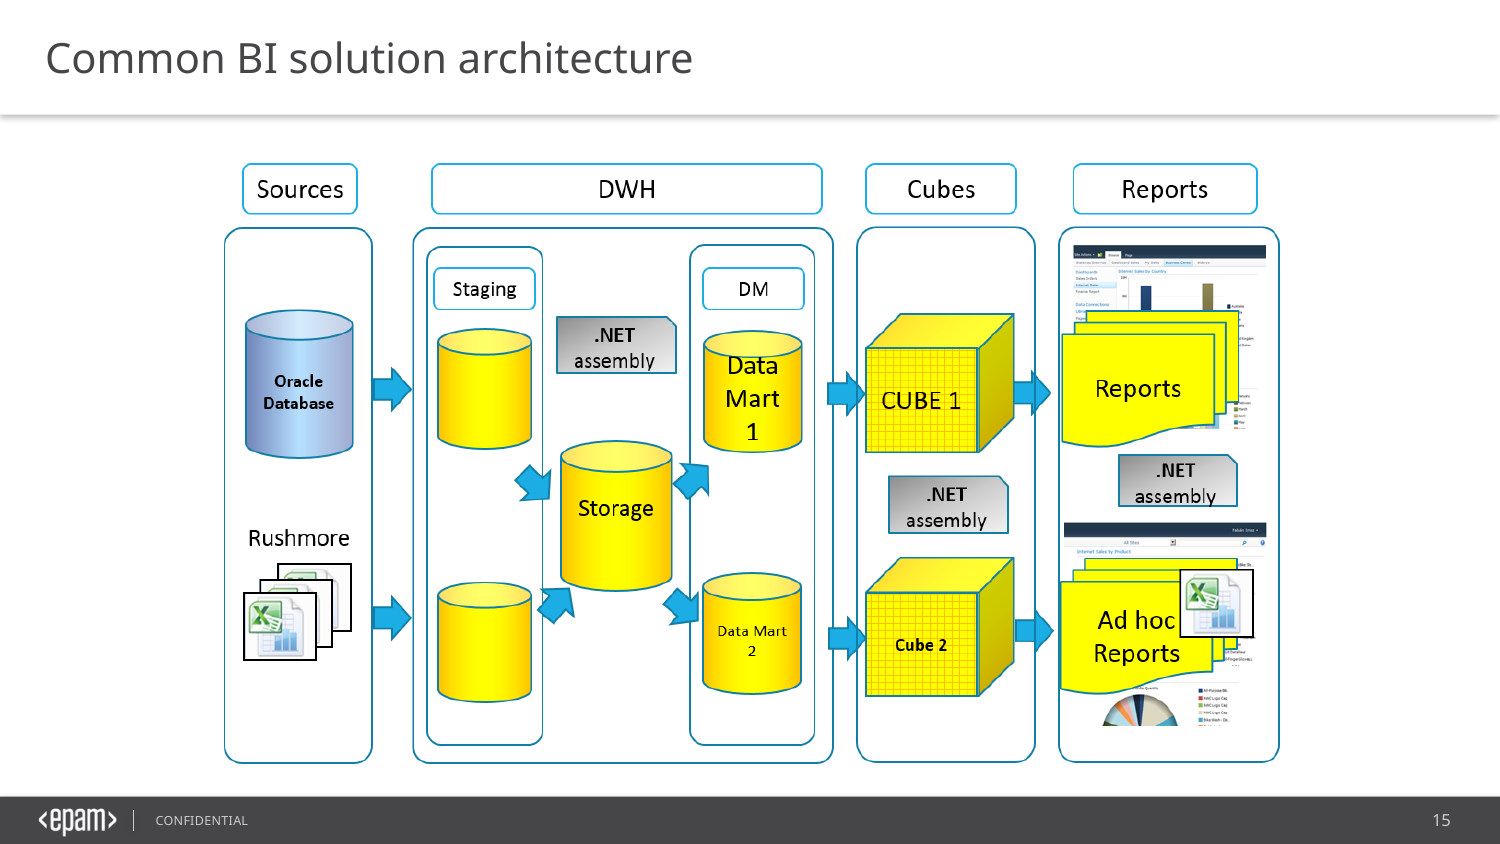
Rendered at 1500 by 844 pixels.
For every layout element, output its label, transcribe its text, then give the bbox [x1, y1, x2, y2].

list Common BI solution architecture [0, 0, 1500, 115]
picture [38, 808, 117, 837]
picture [175, 133, 1334, 775]
